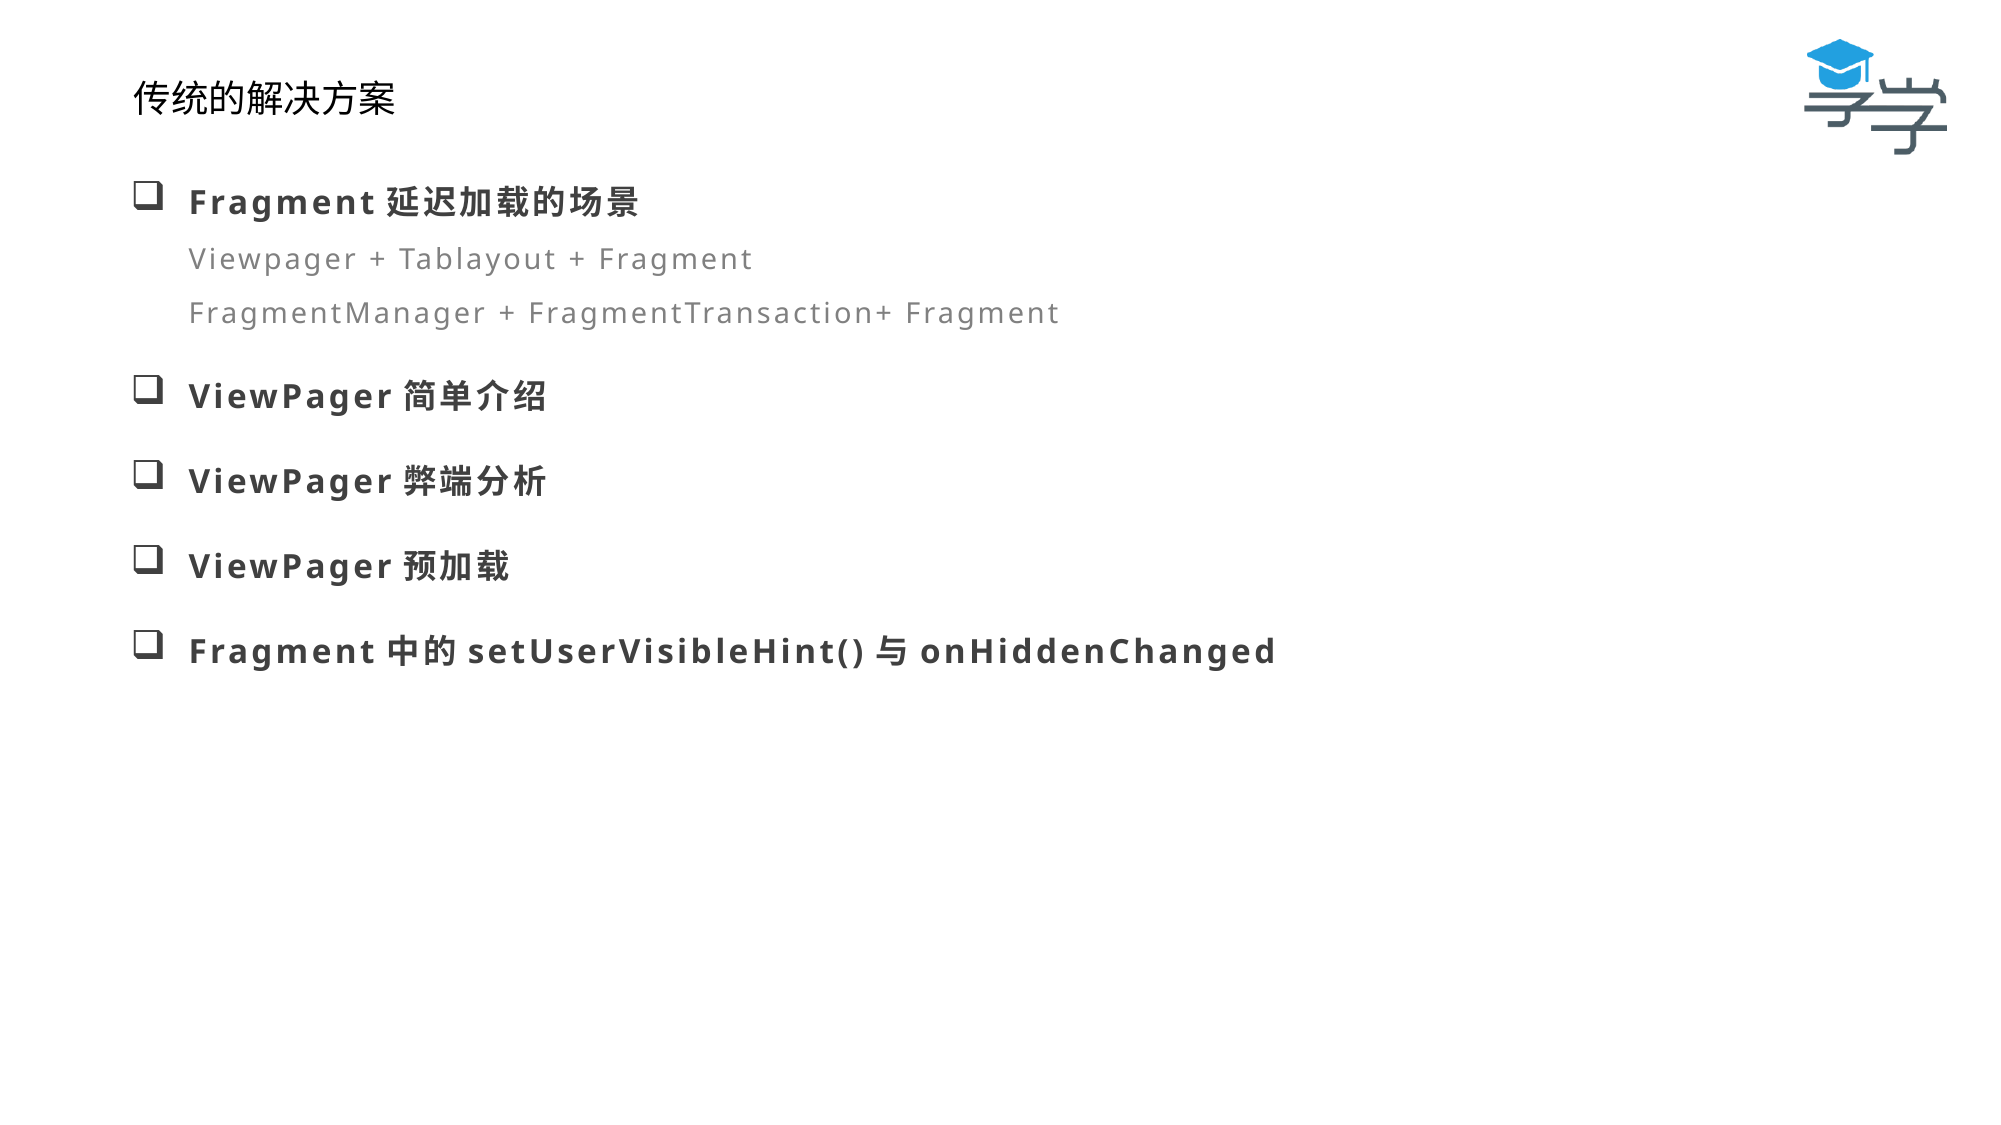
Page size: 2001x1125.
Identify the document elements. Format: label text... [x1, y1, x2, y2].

text_box Fragment延迟加载的场景 Viewpager + Tablayout + Fragment FragmentManager + FragmentTransaction+ Fragment ViewPager简单介绍 ViewPager弊端分析 ViewPager预加载 Fragment中的setUserVisibleHint()与onHiddenChanged [118, 163, 1613, 677]
picture [1799, 20, 1952, 173]
text_box 传统的解决方案 [118, 67, 536, 128]
